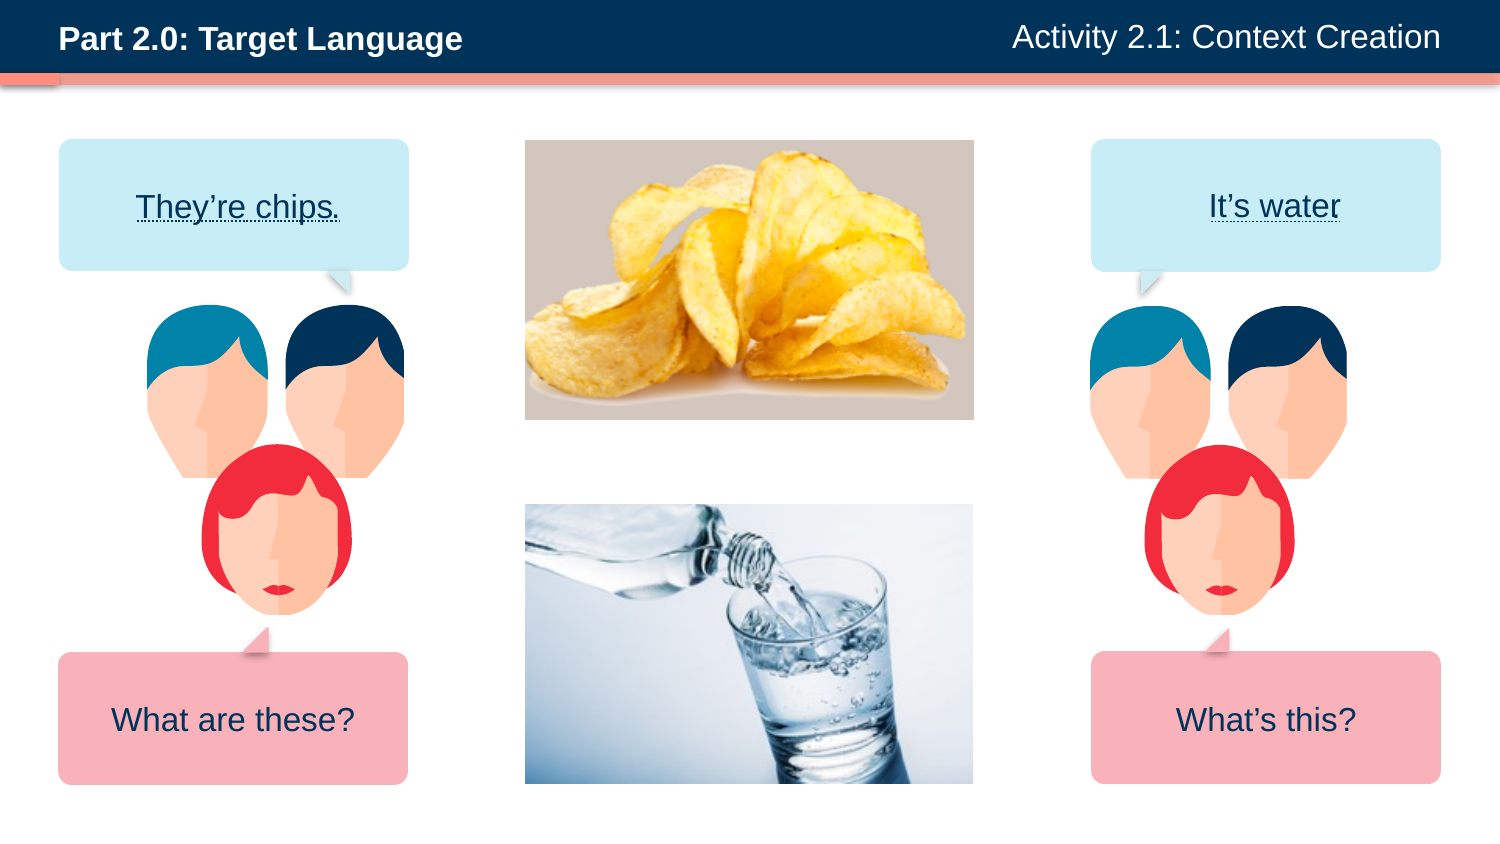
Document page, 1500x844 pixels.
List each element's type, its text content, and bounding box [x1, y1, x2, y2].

picture [1088, 305, 1347, 616]
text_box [72, 151, 397, 295]
picture [525, 504, 974, 785]
text_box Activity 2.1: Context Creation [912, 14, 1442, 55]
text_box Part 2.0: Target Language [58, 17, 907, 58]
picture [146, 304, 405, 616]
picture [146, 304, 201, 359]
picture [525, 139, 974, 420]
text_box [0, 72, 1500, 86]
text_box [1104, 627, 1429, 772]
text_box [1104, 151, 1429, 296]
text_box [0, 0, 1500, 72]
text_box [71, 627, 396, 772]
